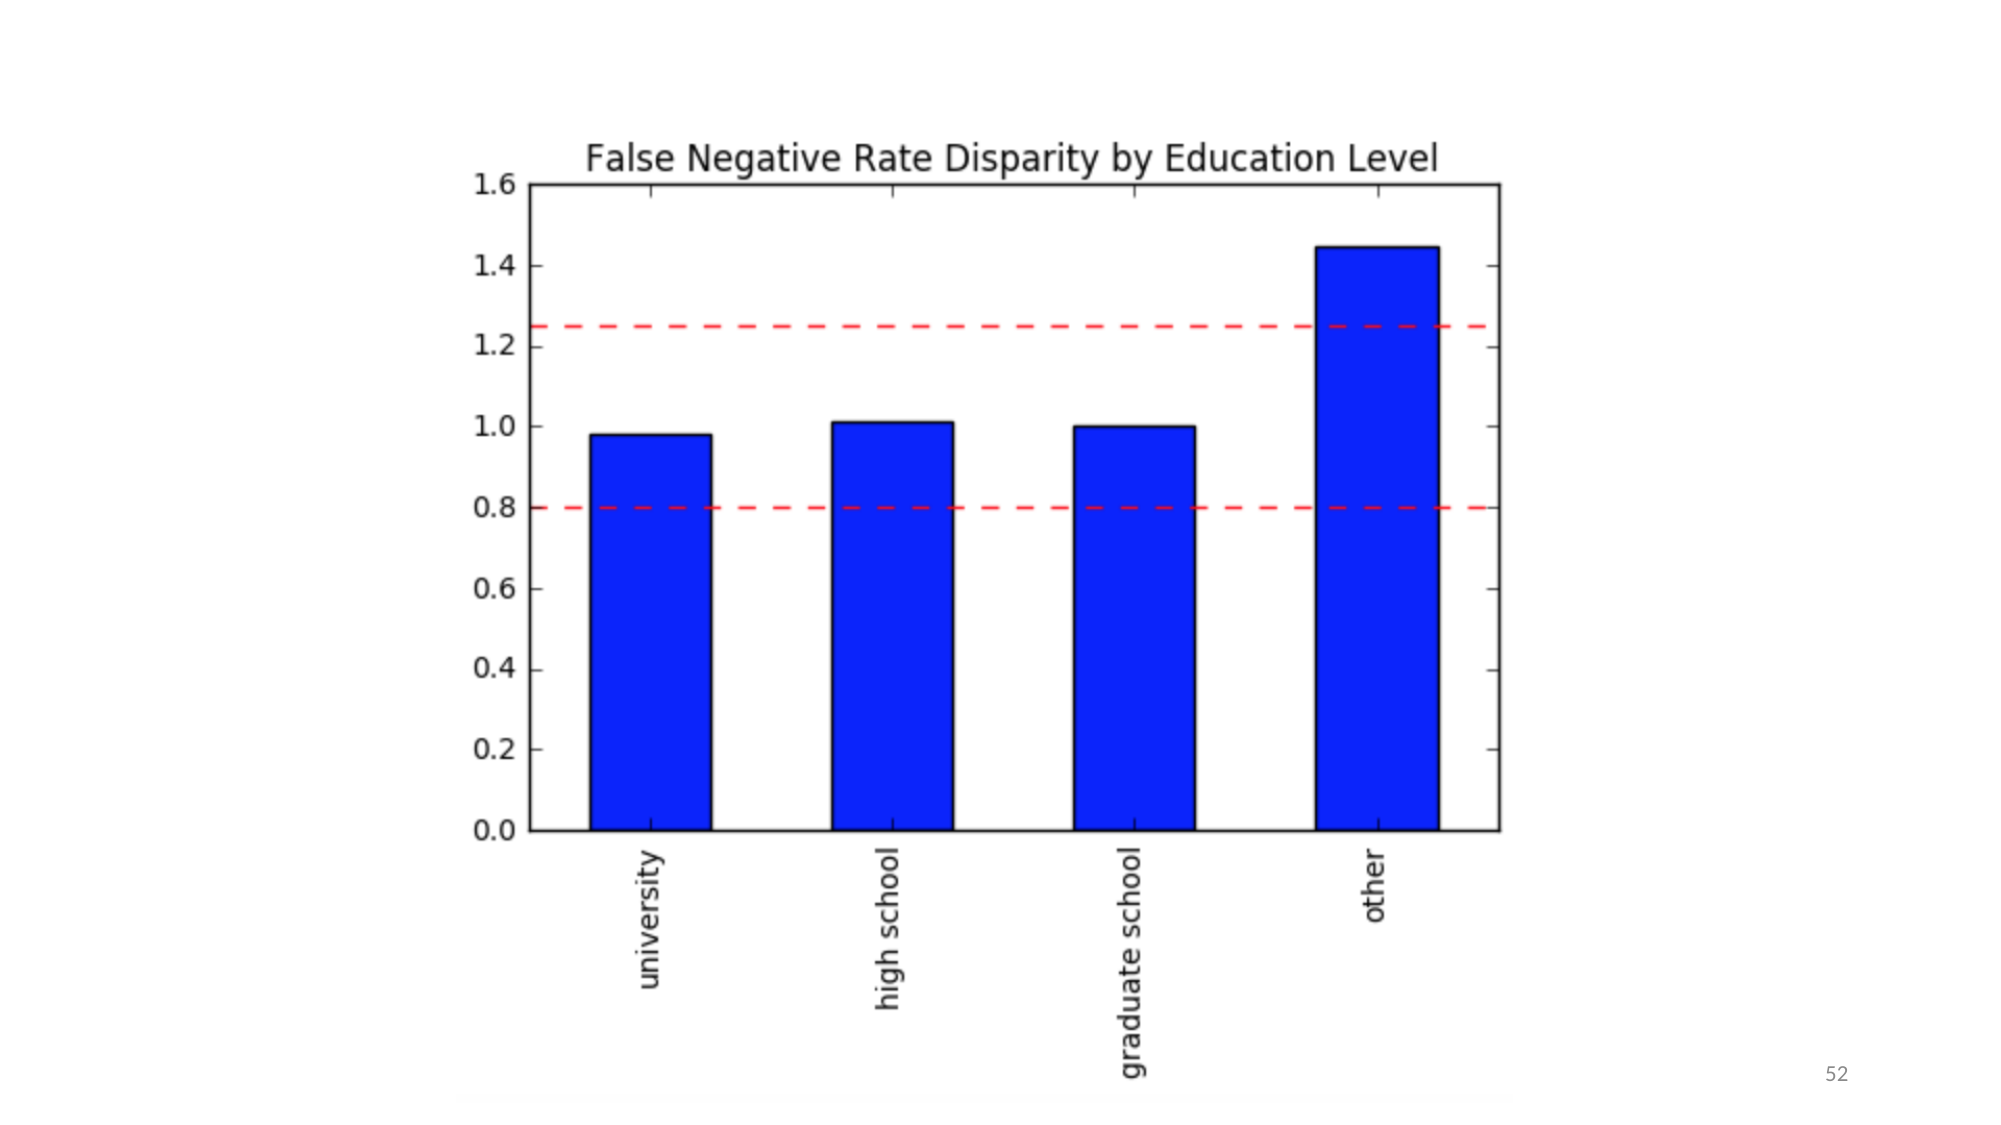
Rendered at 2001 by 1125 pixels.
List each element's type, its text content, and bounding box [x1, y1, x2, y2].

picture [456, 117, 1513, 1103]
slide_number 51 [1513, 1042, 1864, 1103]
